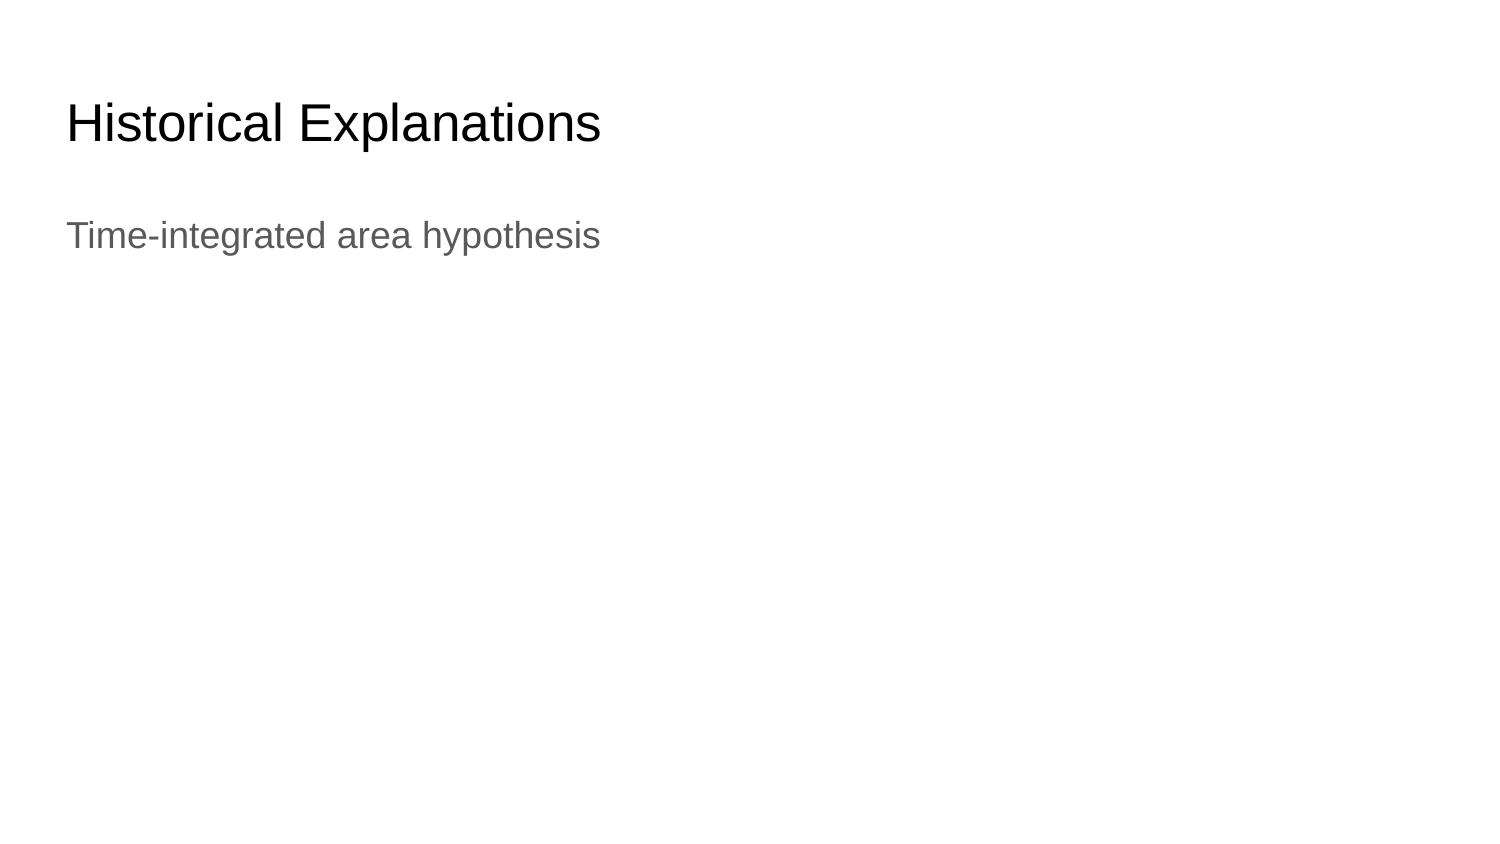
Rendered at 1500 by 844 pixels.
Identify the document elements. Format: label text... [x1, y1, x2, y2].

list Time-integrated area hypothesis [51, 189, 1449, 750]
title Historical Explanations [51, 72, 1449, 167]
